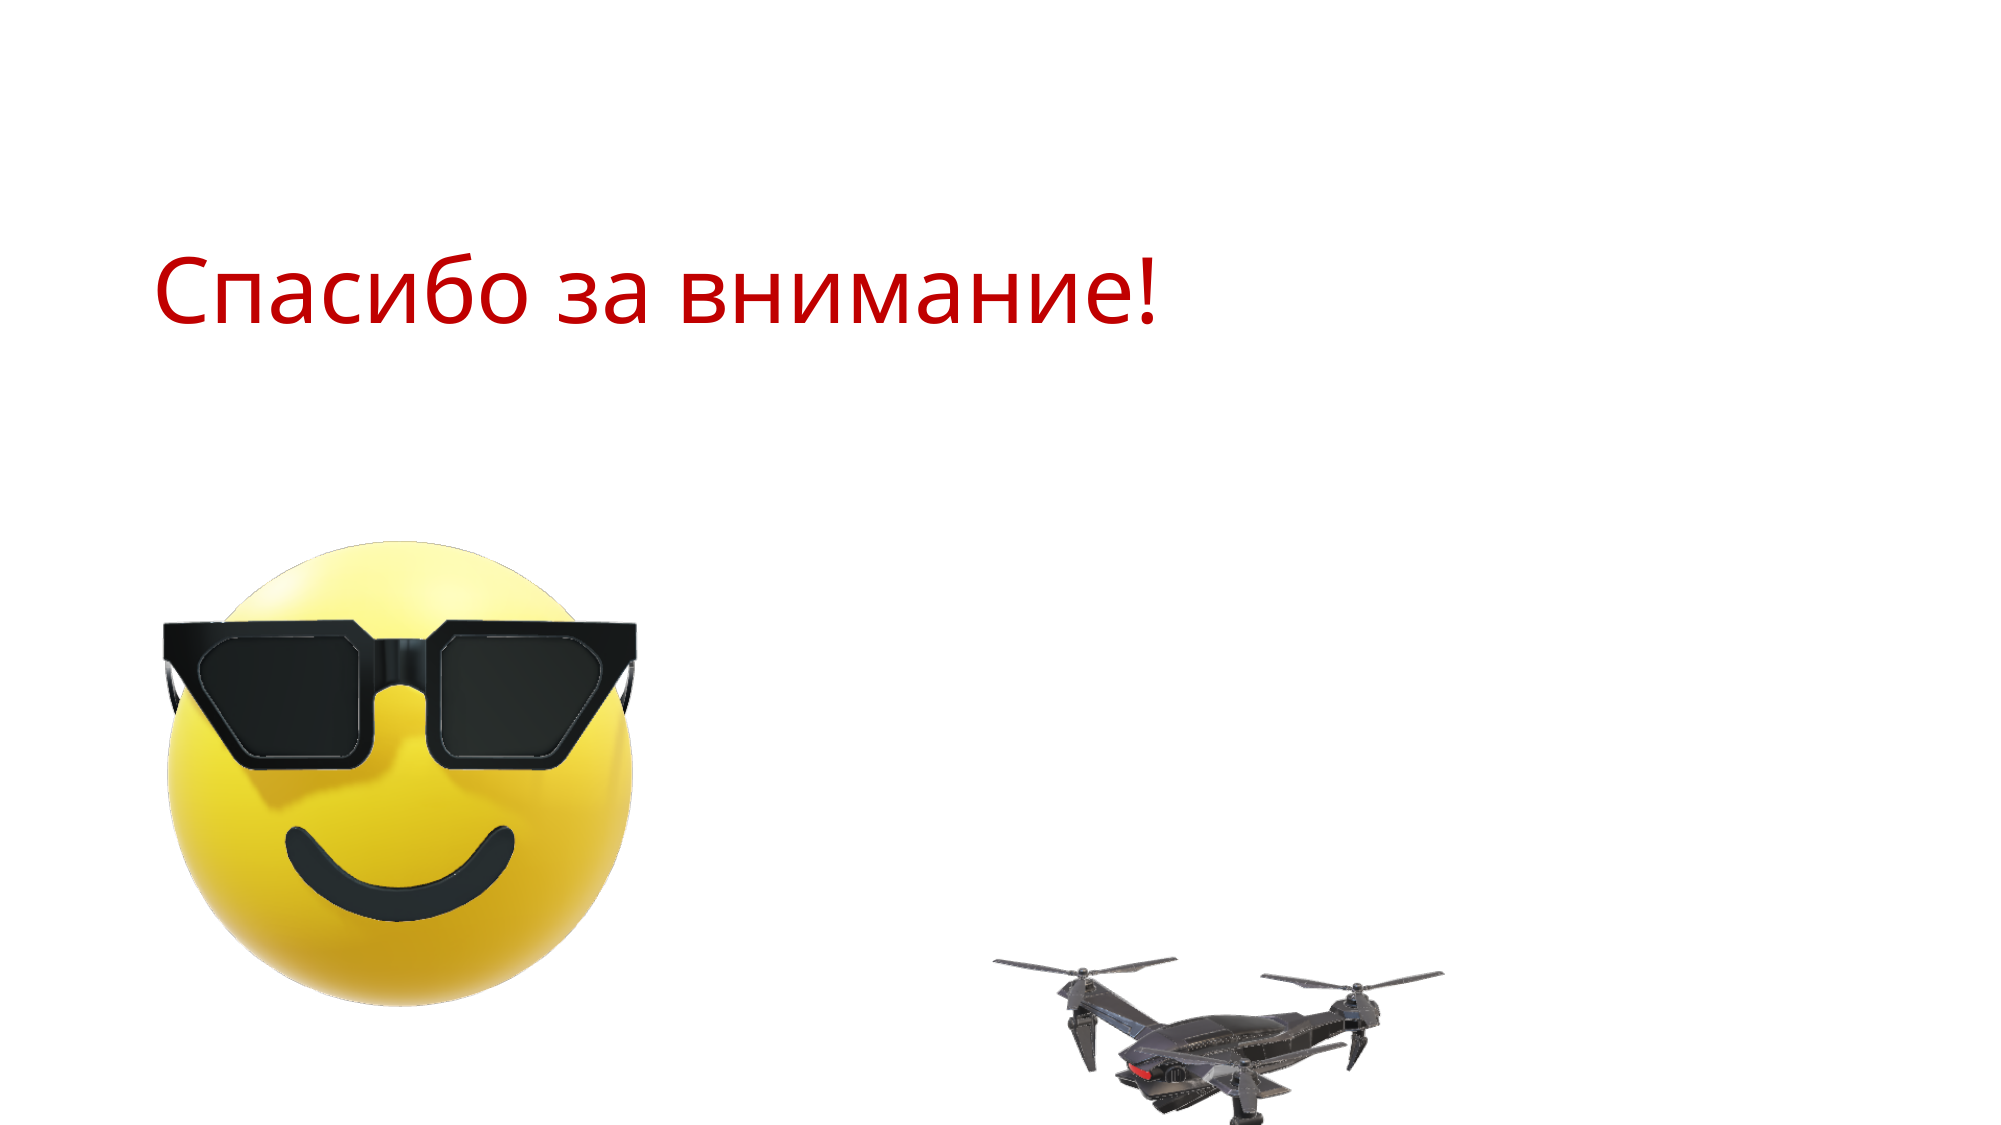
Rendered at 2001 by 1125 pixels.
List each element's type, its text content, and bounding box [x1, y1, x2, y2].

picture [154, 536, 646, 1012]
picture [702, 0, 1861, 1125]
title Спасибо за внимание! [137, 185, 702, 403]
